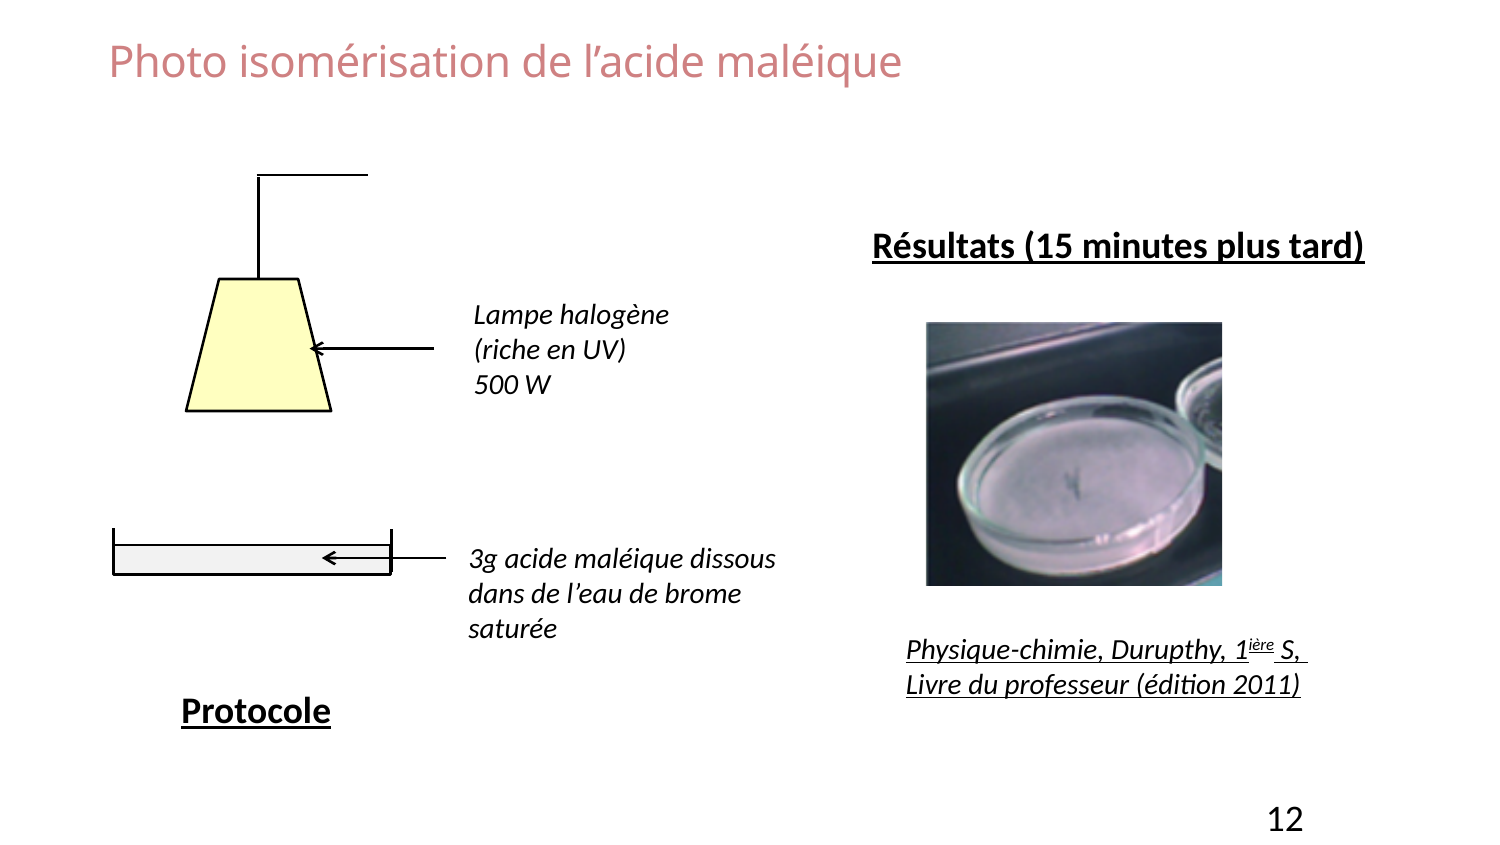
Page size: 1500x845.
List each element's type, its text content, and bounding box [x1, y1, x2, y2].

text_box Lampe halogène (riche en UV) 500 W [458, 288, 691, 408]
text_box 3g acide maléique dissous dans de l’eau de brome saturée [453, 531, 799, 652]
text_box [120, 544, 389, 576]
picture [925, 322, 1223, 587]
text_box Protocole [166, 678, 347, 739]
text_box [184, 277, 333, 413]
title Photo isomérisation de l’acide maléique [93, 18, 1331, 94]
text_box Résultats (15 minutes plus tard) [857, 213, 1381, 274]
text_box Physique-chimie, Durupthy, 1ière S, Livre du professeur (édition 2011) [891, 623, 1323, 708]
